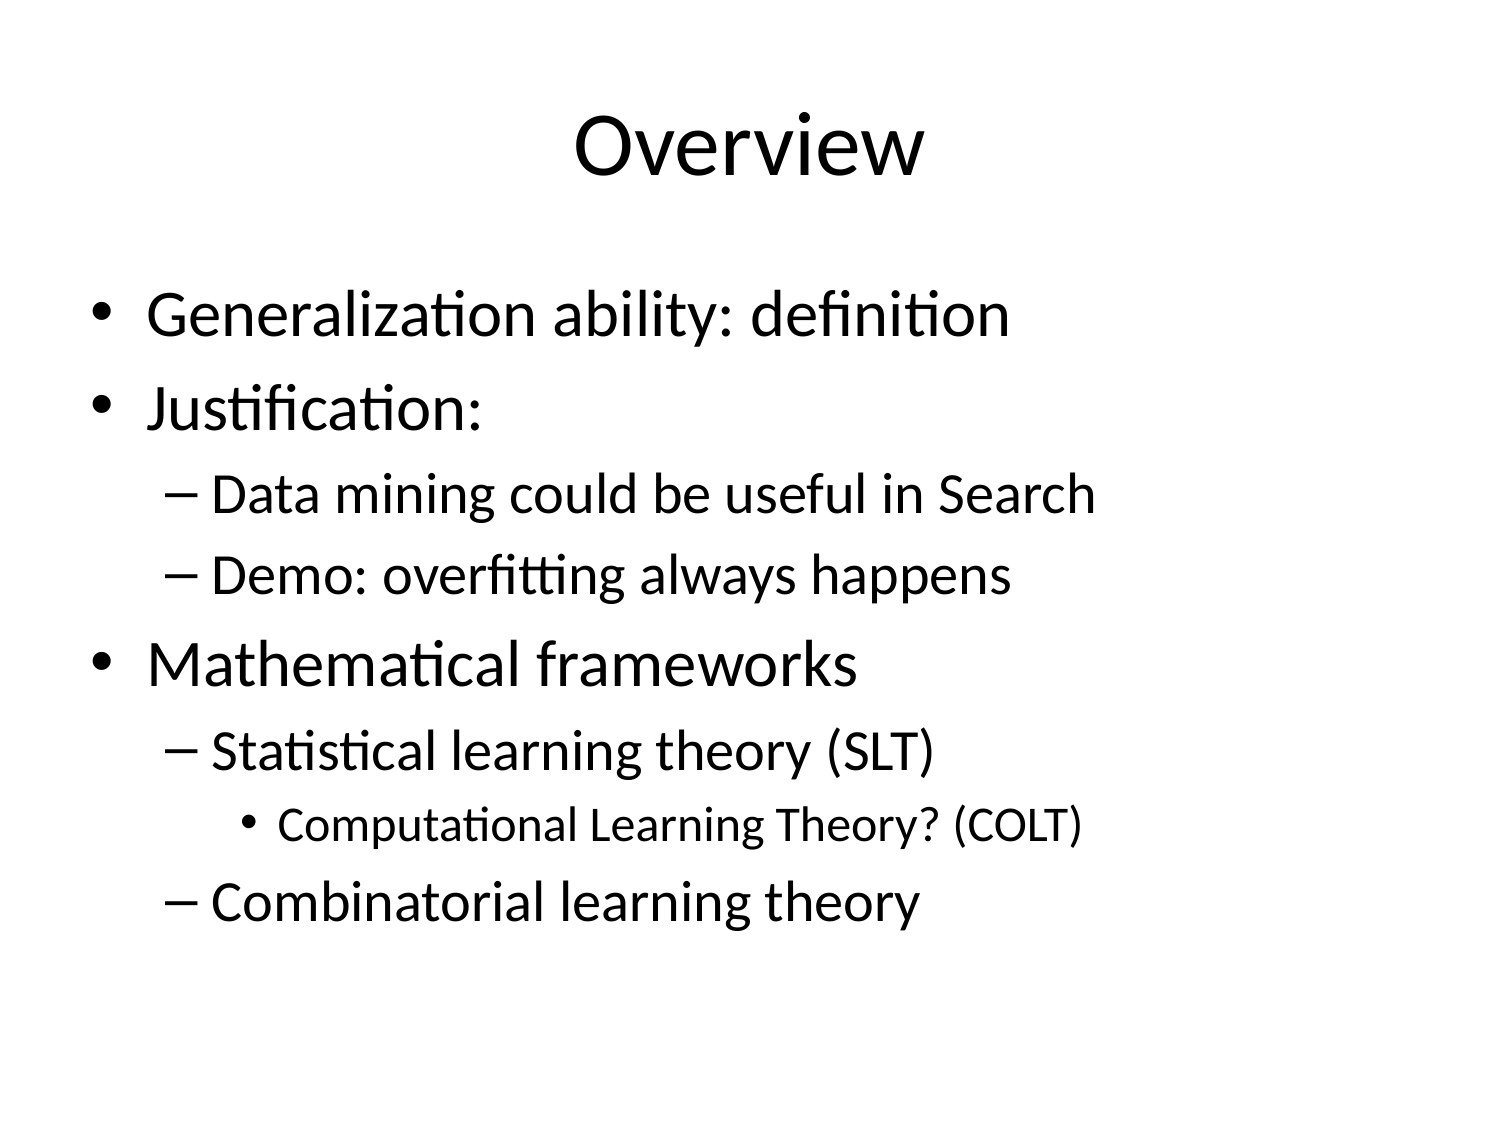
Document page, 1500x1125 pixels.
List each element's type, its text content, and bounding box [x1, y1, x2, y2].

title Overview [75, 45, 1425, 233]
list Generalization ability: definition Justification: Data mining could be useful in Search Demo: overfitting always happens Mathematical frameworks Statistical learning theory (SLT) Computational Learning Theory? (COLT) Combinatorial learning theory [75, 262, 1425, 1005]
